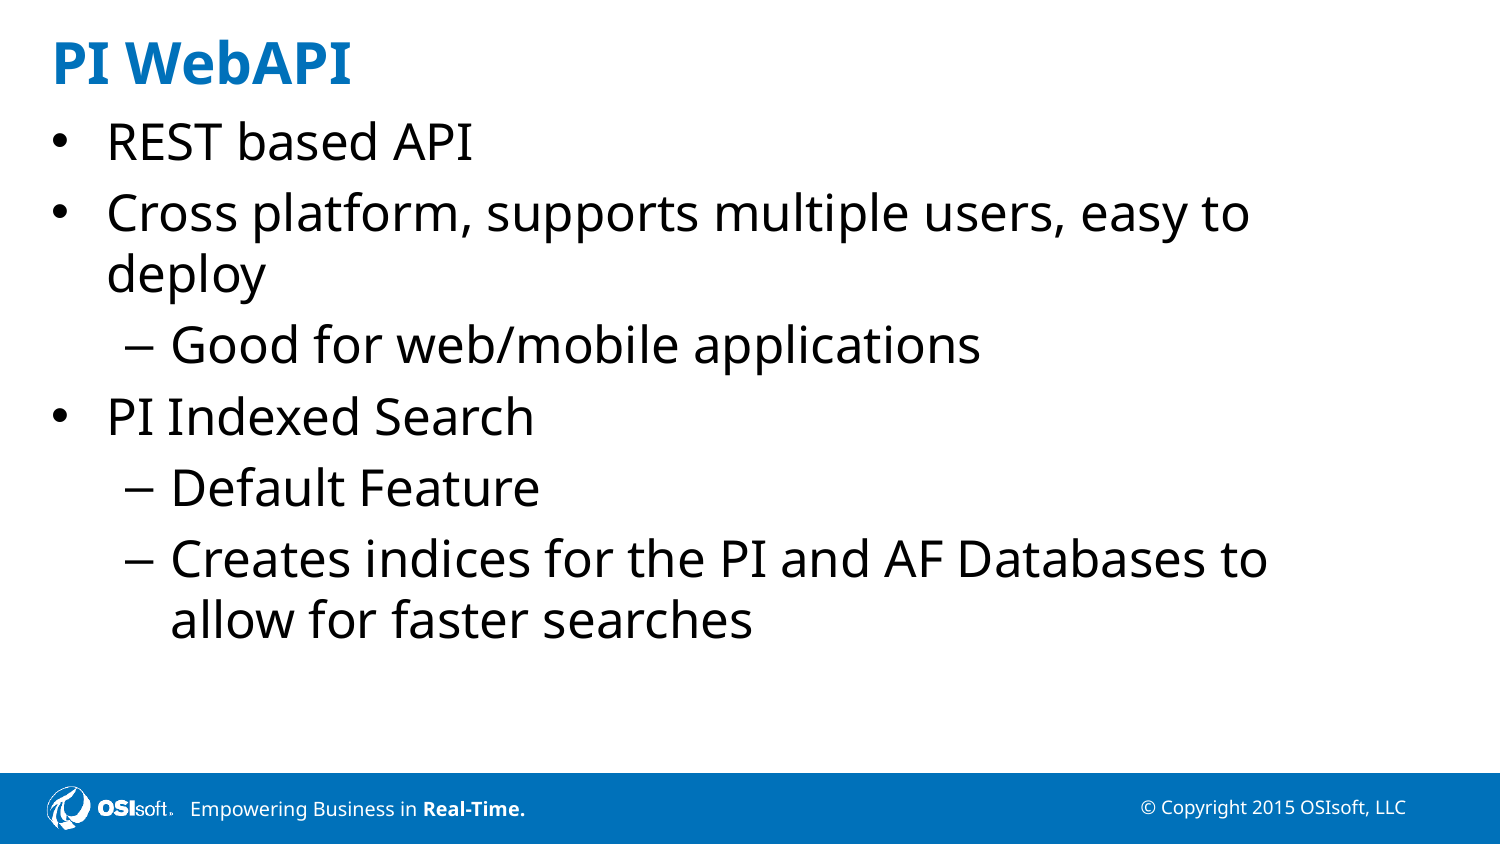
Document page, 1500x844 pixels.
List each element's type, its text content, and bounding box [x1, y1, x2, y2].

picture [0, 773, 1500, 844]
list REST based API Cross platform, supports multiple users, easy to deploy Good for web/mobile applications PI Indexed Search Default Feature Creates indices for the PI and AF Databases to allow for faster searches [36, 101, 1387, 659]
title PI WebAPI [36, 0, 1387, 101]
